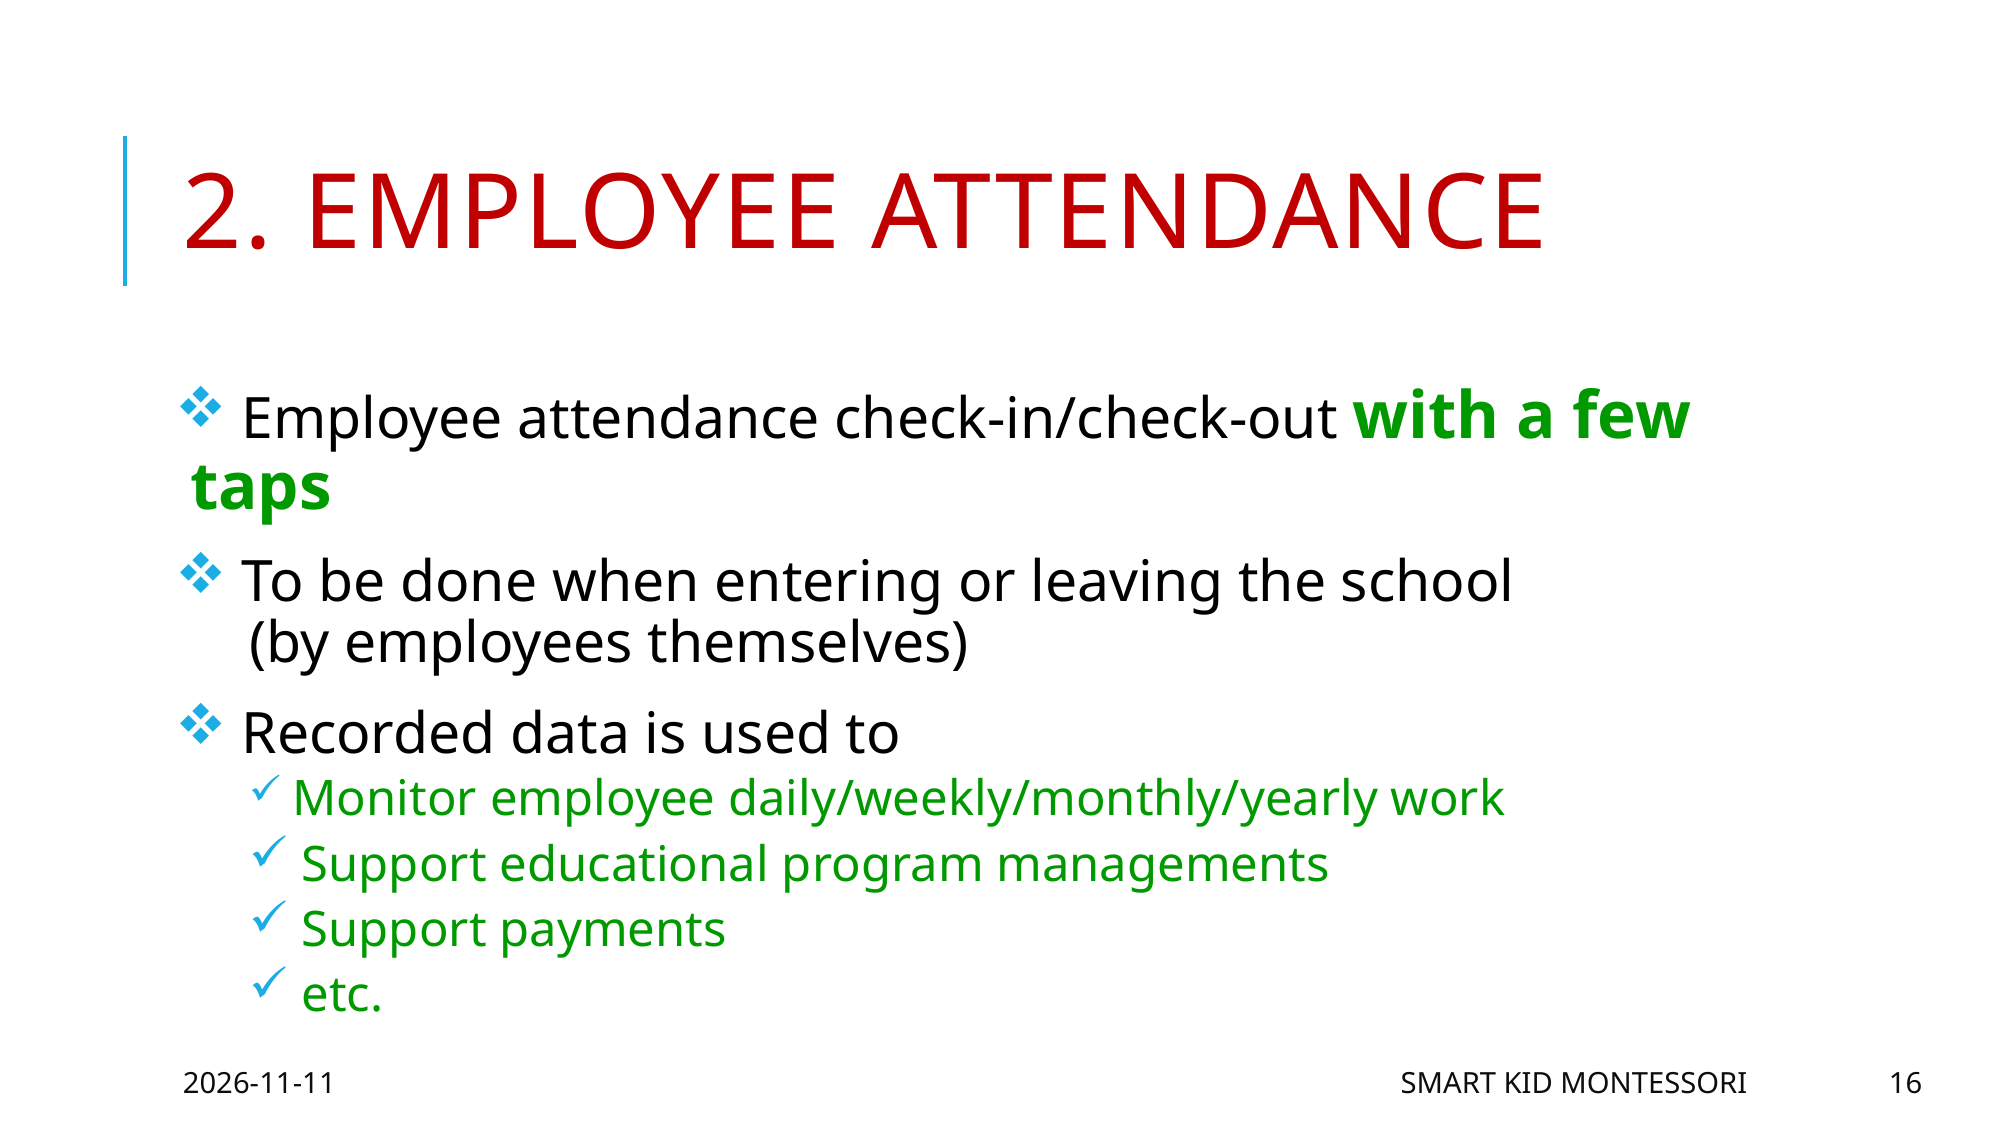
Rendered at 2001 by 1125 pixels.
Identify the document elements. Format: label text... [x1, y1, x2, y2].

footer Smart Kid Montessori [794, 1061, 1763, 1107]
list Employee attendance check-in/check-out with a few taps To be done when entering or leaving the school (by employees themselves) Recorded data is used to Monitor employee daily/weekly/monthly/yearly work Support educational program managements Support payments etc. [168, 375, 1763, 1035]
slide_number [168, 1061, 522, 1107]
title 2. employee attendance [168, 96, 1763, 342]
slide_number 16 [1777, 1061, 1938, 1107]
